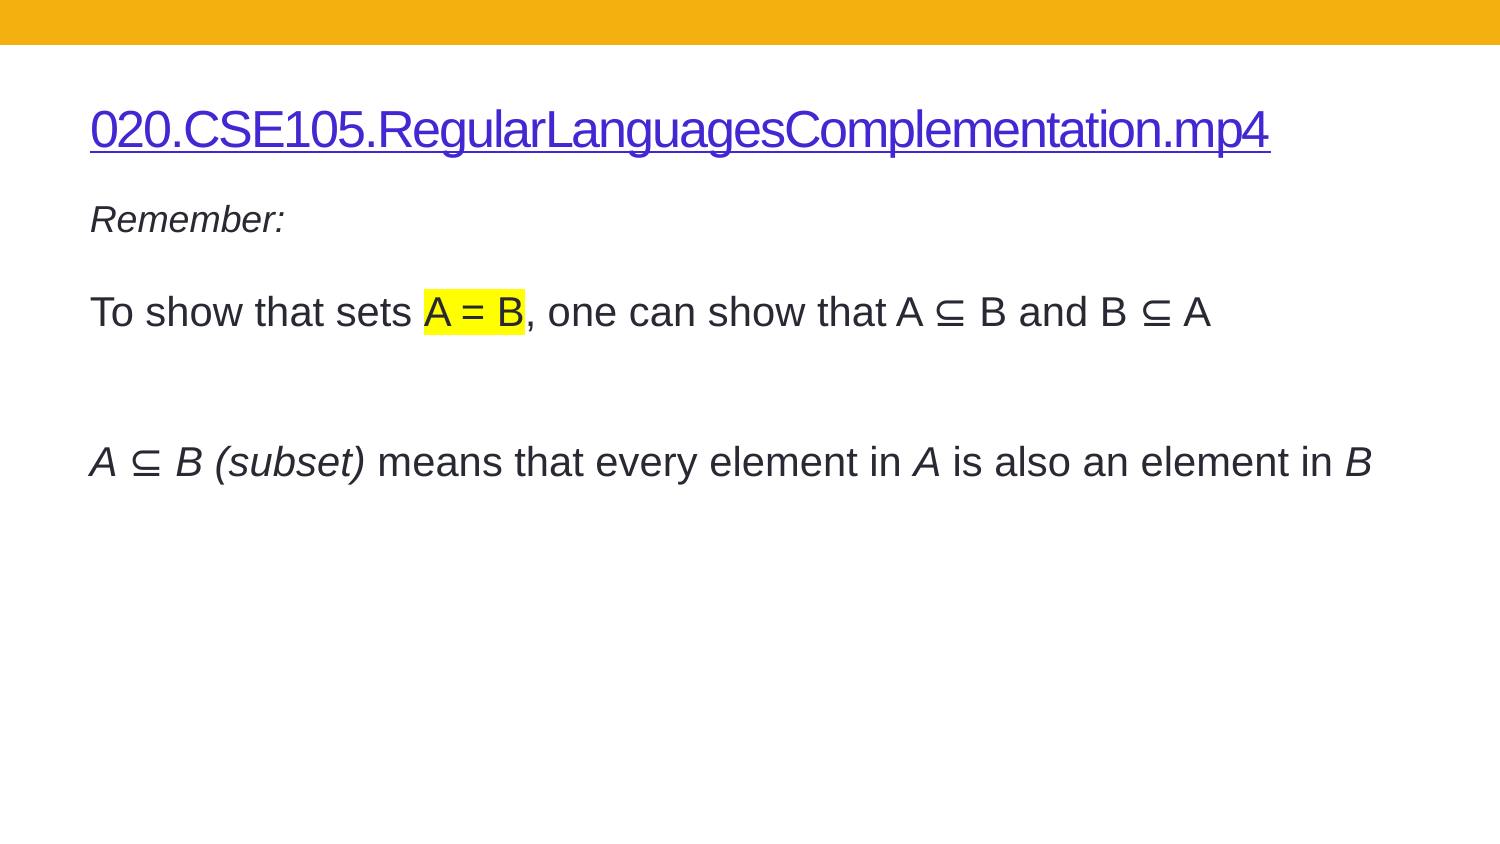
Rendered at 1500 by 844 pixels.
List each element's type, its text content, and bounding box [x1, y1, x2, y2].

title 020.CSE105.RegularLanguagesComplementation.mp4 [75, 65, 1425, 188]
text_box Remember: To show that sets A = B, one can show that A ⊆ B and B ⊆ A A ⊆ B (subset) means that every element in A is also an element in B [74, 187, 1403, 493]
